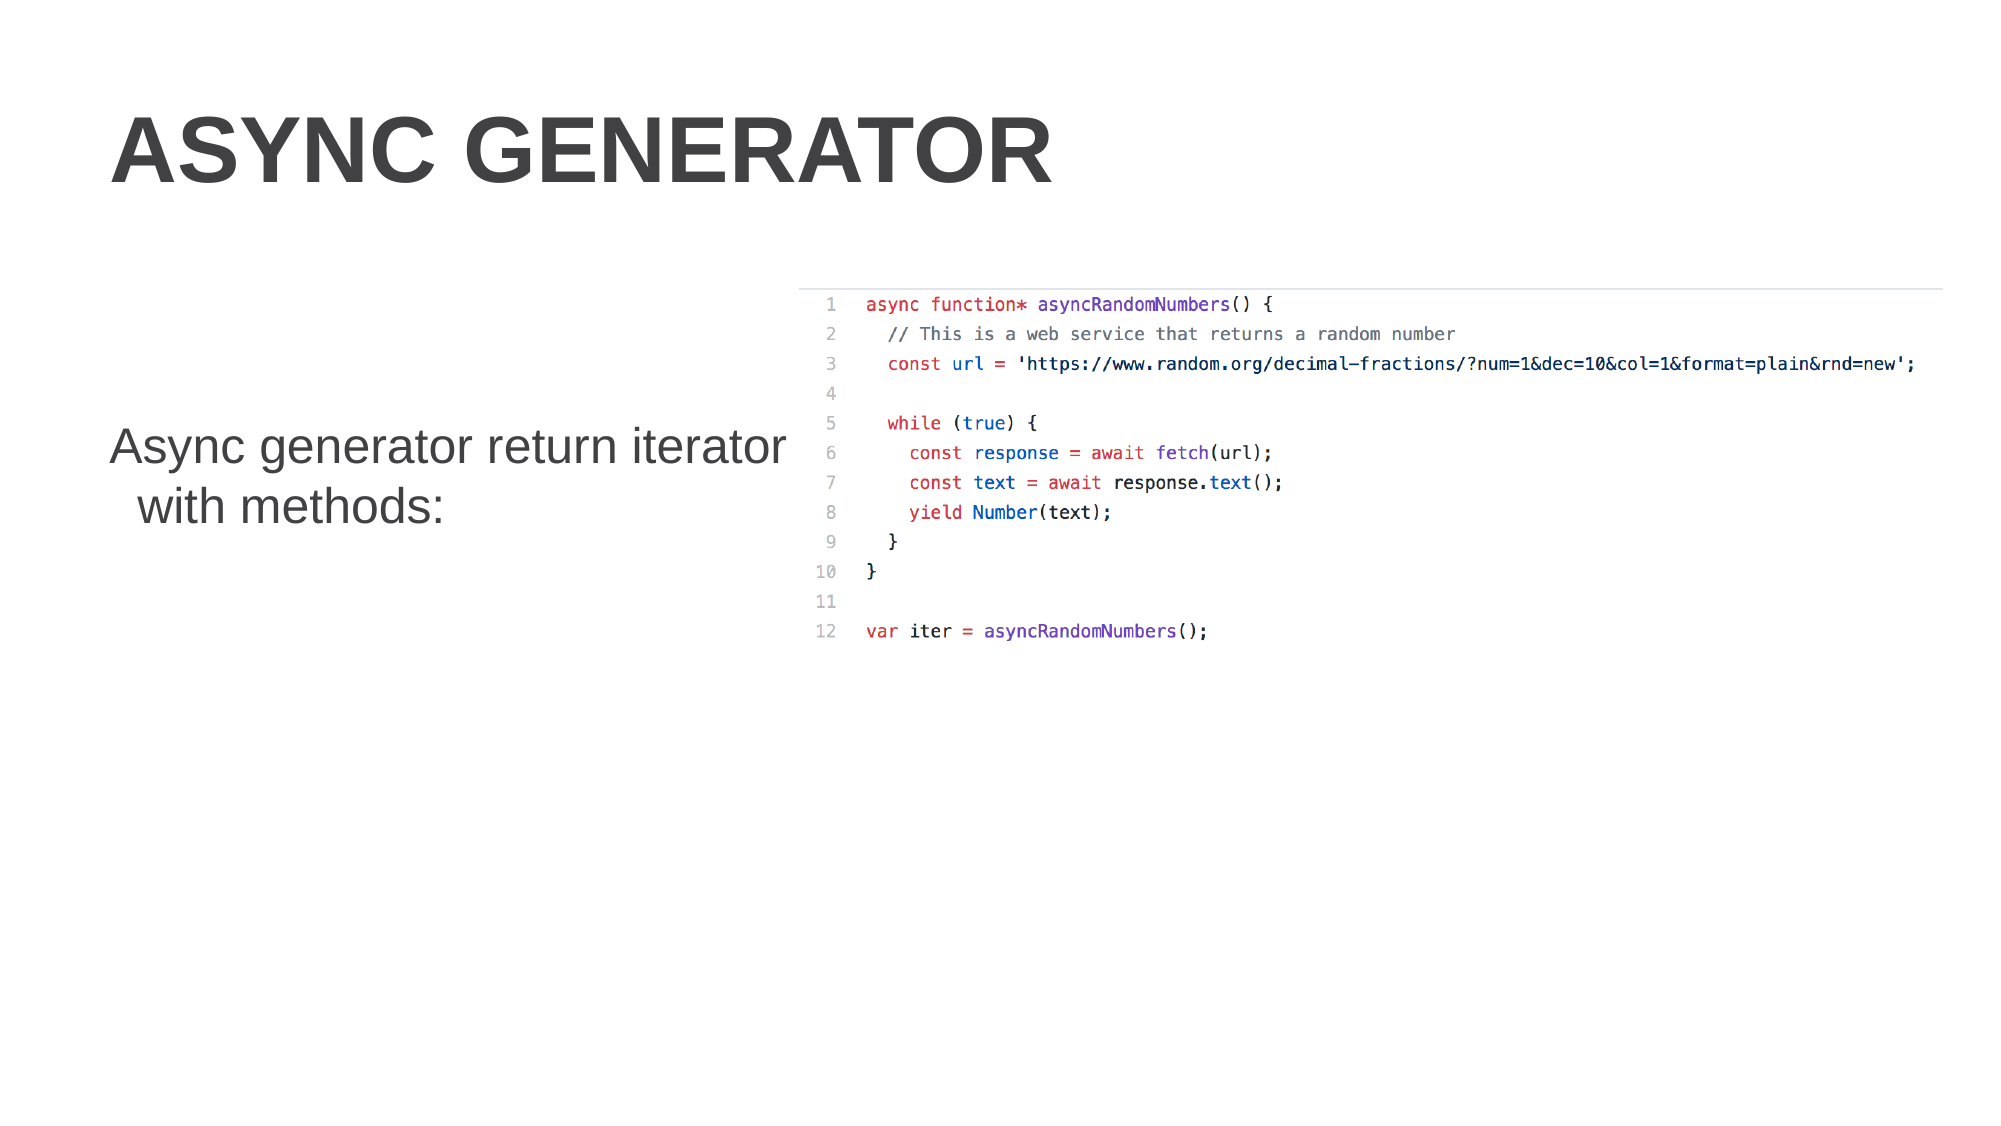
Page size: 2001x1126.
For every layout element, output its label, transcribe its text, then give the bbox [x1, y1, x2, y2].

picture [799, 288, 1943, 652]
title Async Generator [109, 88, 1897, 247]
list Async generator return iterator with methods: [109, 413, 805, 966]
